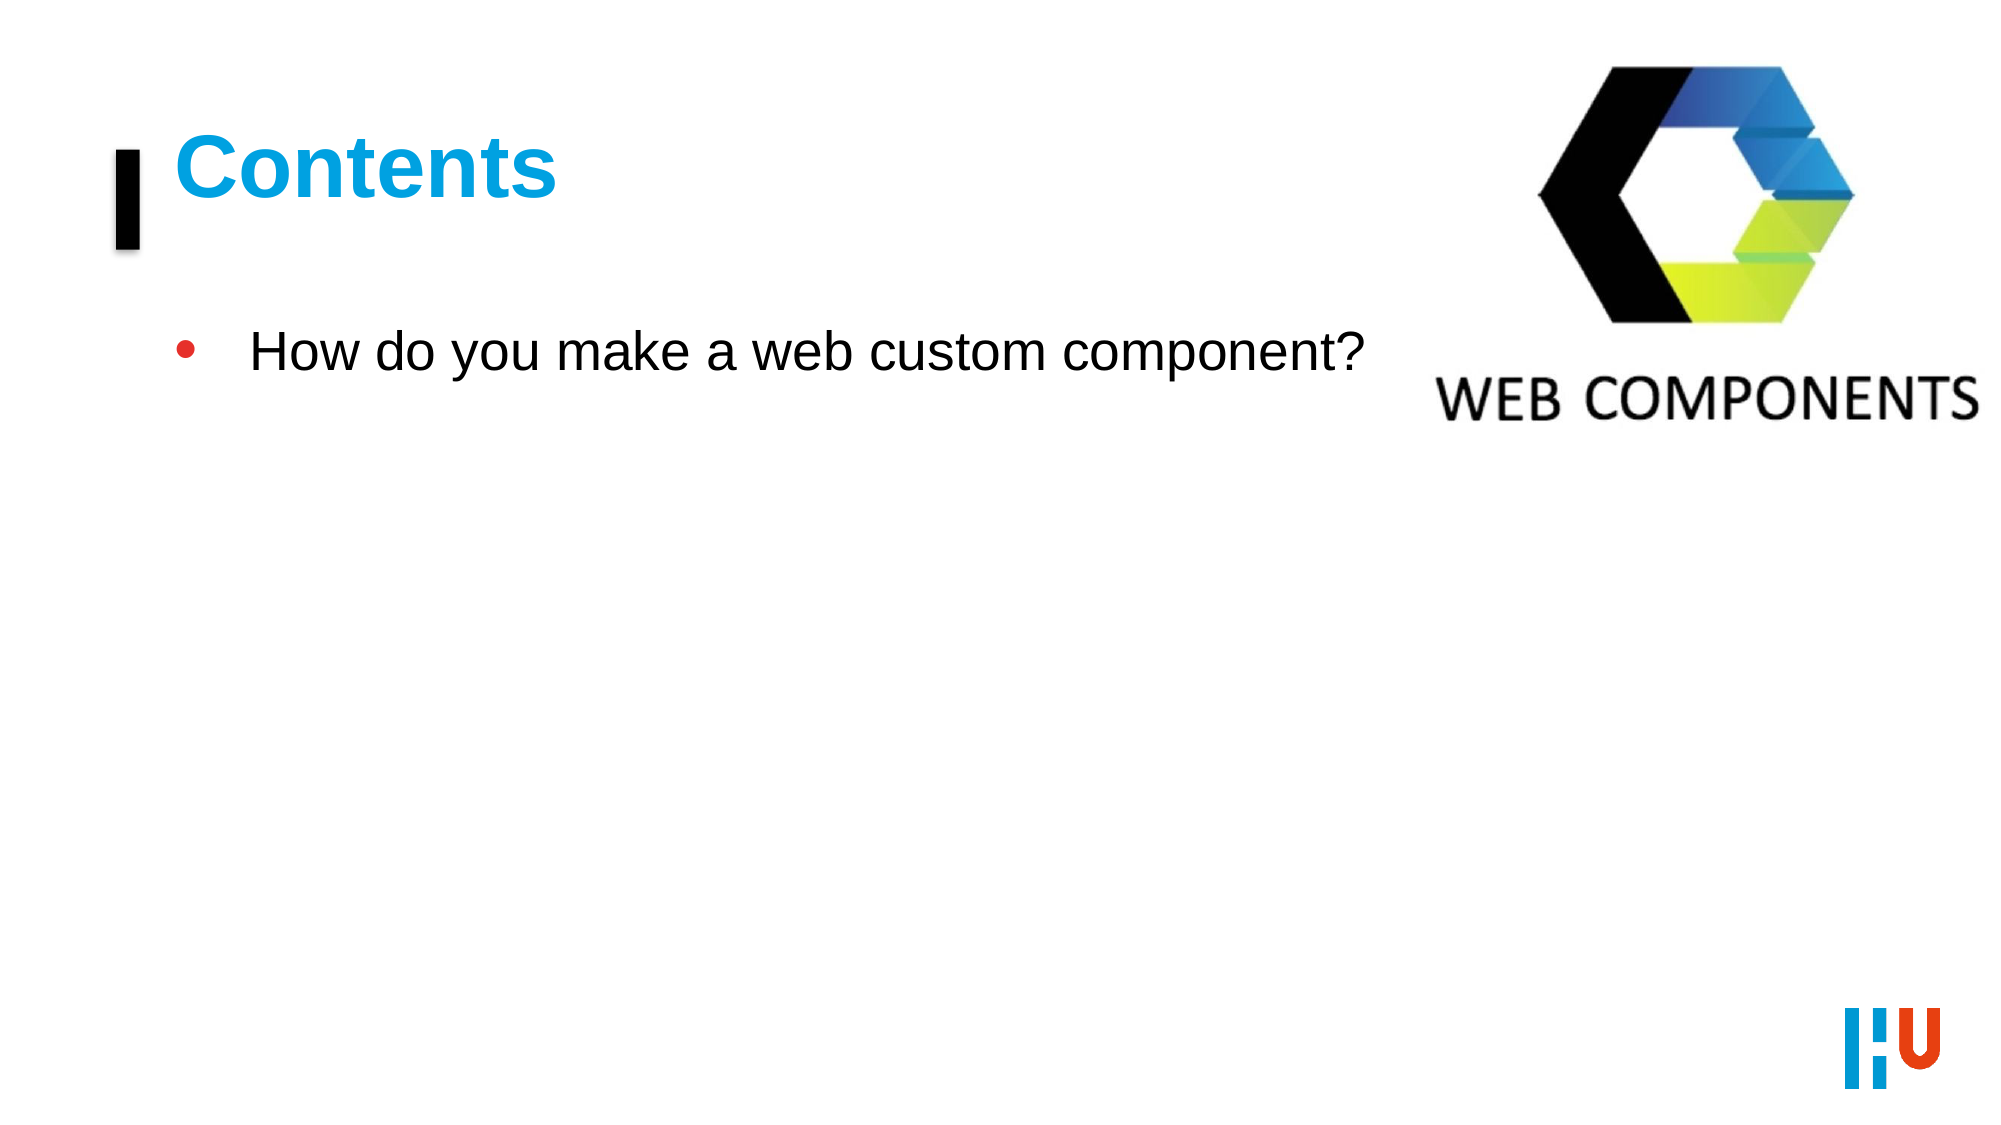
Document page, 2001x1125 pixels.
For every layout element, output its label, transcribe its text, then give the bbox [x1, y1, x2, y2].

list How do you make a web custom component? [159, 294, 1788, 965]
title Contents [159, 53, 1406, 271]
picture [1860, 1008, 1940, 1089]
picture [1411, 0, 2000, 476]
